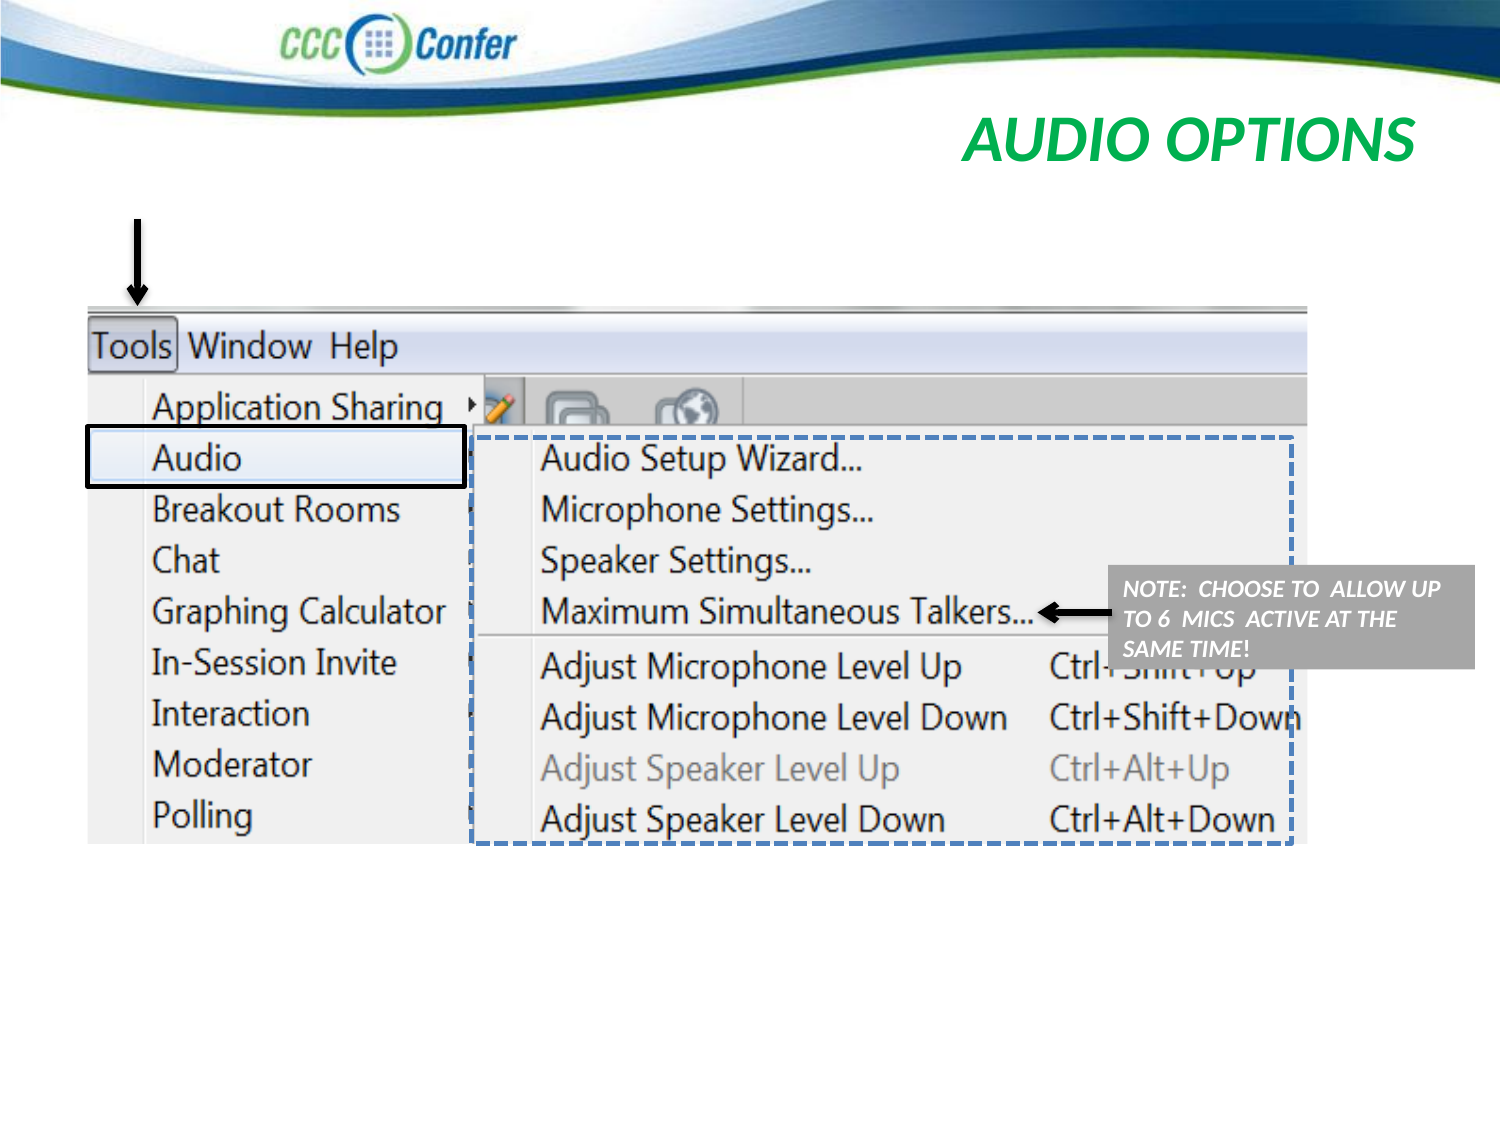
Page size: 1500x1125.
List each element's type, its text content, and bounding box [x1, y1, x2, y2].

text_box Audio Options [948, 87, 1462, 183]
text_box Note: Choose to allow up to 6 mics active at the same time! [1312, 564, 1475, 670]
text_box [87, 305, 1308, 844]
picture [0, 0, 1500, 146]
